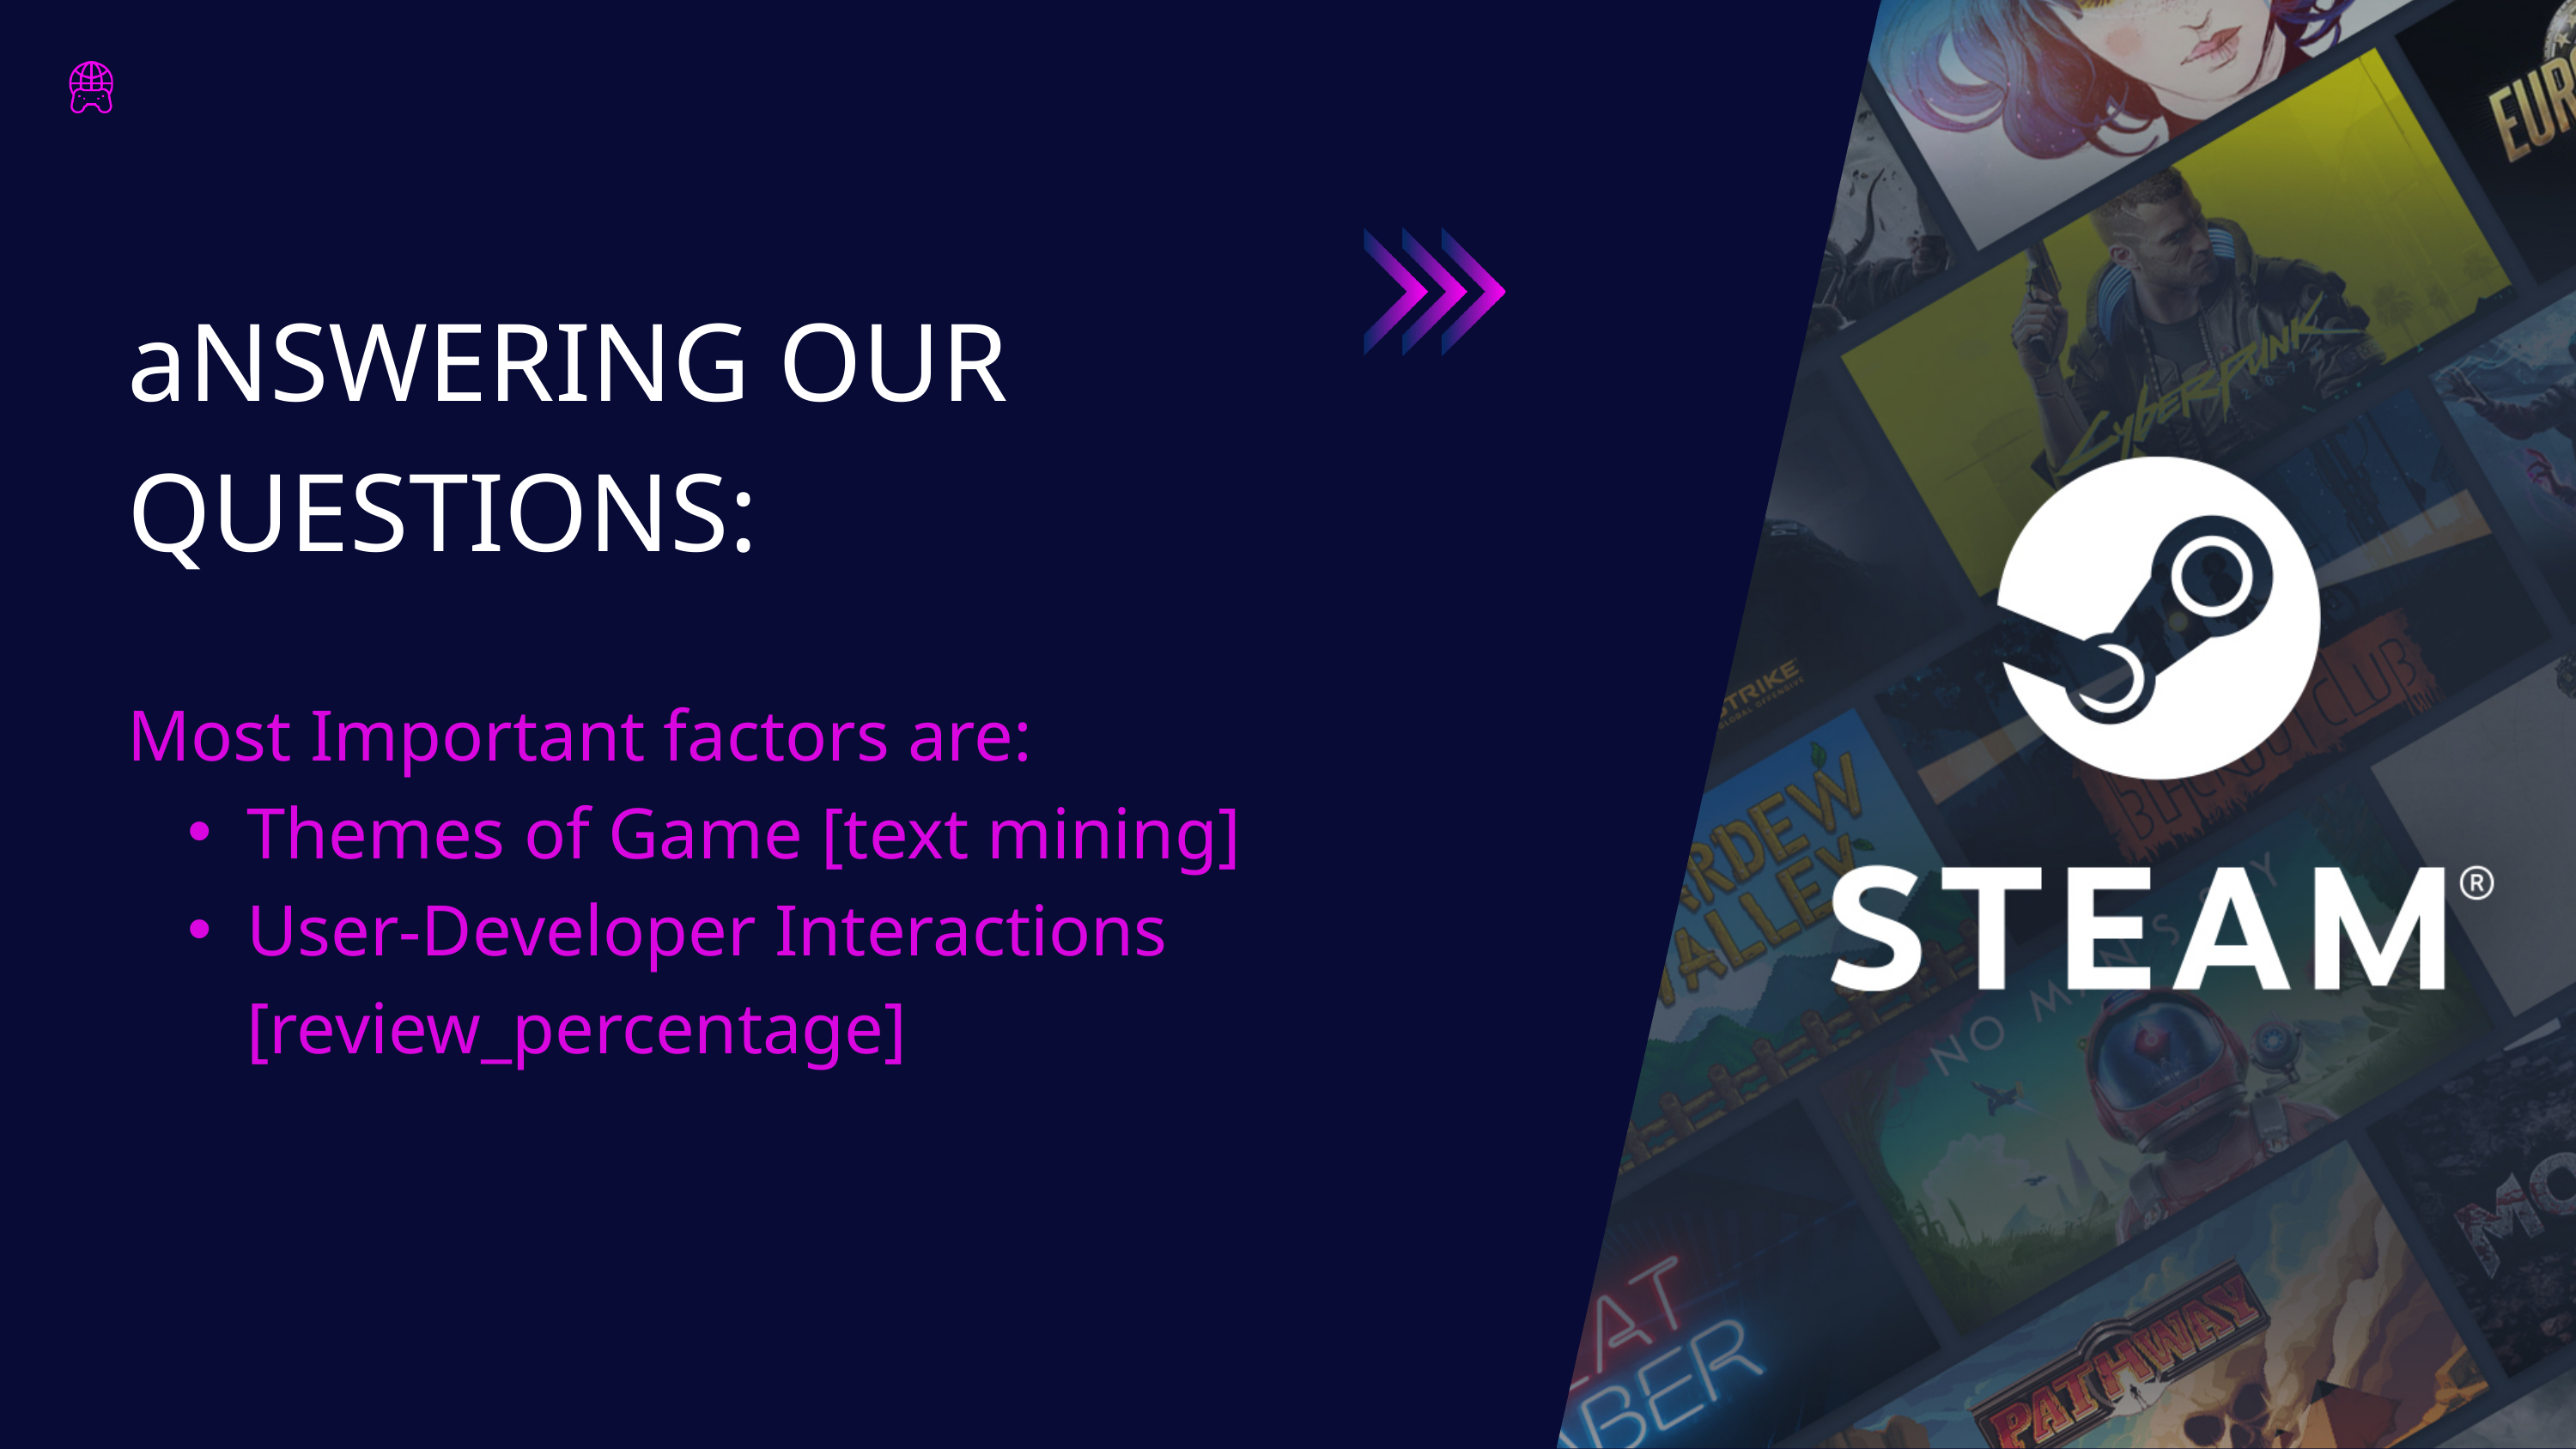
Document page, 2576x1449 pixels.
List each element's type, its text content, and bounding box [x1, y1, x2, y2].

text_box [1364, 227, 1506, 357]
text_box aNSWERING OUR QUESTIONS: [127, 272, 1279, 573]
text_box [1556, 0, 2576, 1449]
text_box [69, 61, 113, 113]
text_box Most Important factors are: Themes of Game [text mining] User-Developer Interactions [review_percentage] [127, 677, 1364, 1068]
